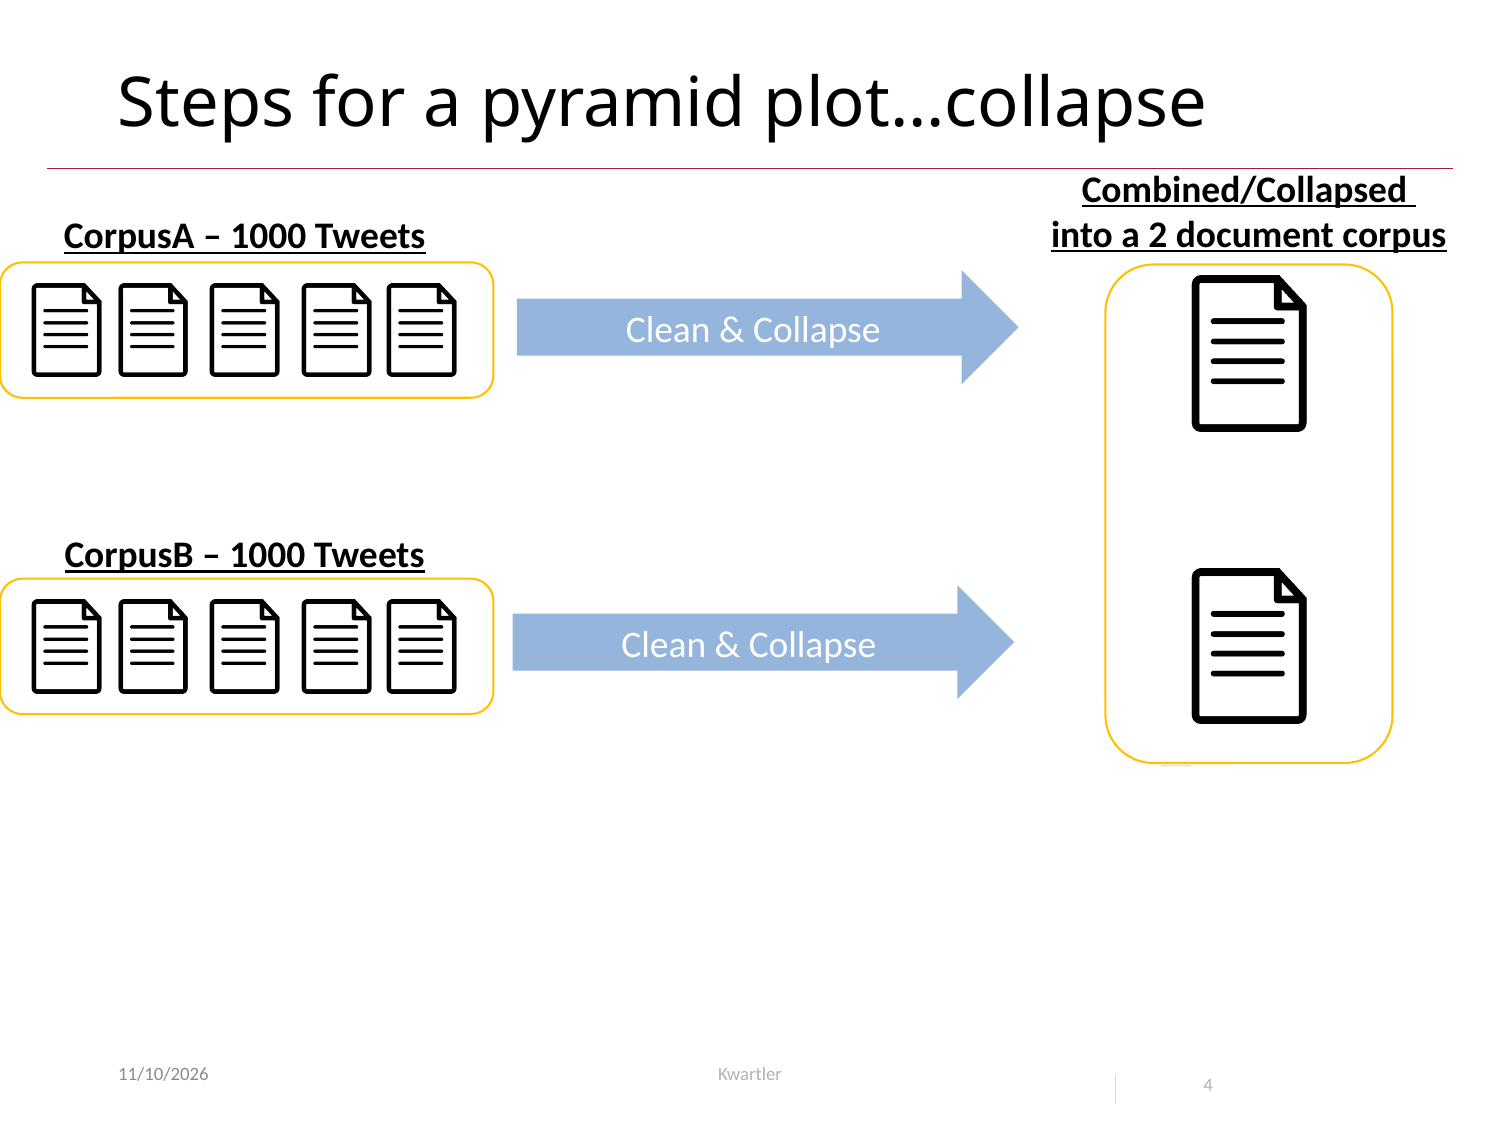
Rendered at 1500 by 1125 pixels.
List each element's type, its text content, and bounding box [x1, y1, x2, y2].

text_box Clean & Collapse [511, 582, 1016, 702]
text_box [0, 262, 494, 398]
slide_number 4 [1188, 1042, 1330, 1103]
text_box CorpusB – 1000 Tweets [49, 522, 440, 577]
title Steps for a pyramid plot…collapse [103, 59, 1397, 157]
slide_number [103, 1042, 441, 1103]
picture [1171, 275, 1327, 432]
picture [1171, 568, 1327, 724]
text_box Combined/Collapsed into a 2 document corpus [1036, 157, 1462, 263]
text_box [0, 578, 494, 715]
text_box [1104, 263, 1394, 765]
text_box Clean & Collapse [515, 267, 1021, 387]
text_box CorpusA – 1000 Tweets [48, 204, 441, 261]
footer Kwartler [496, 1042, 1004, 1103]
